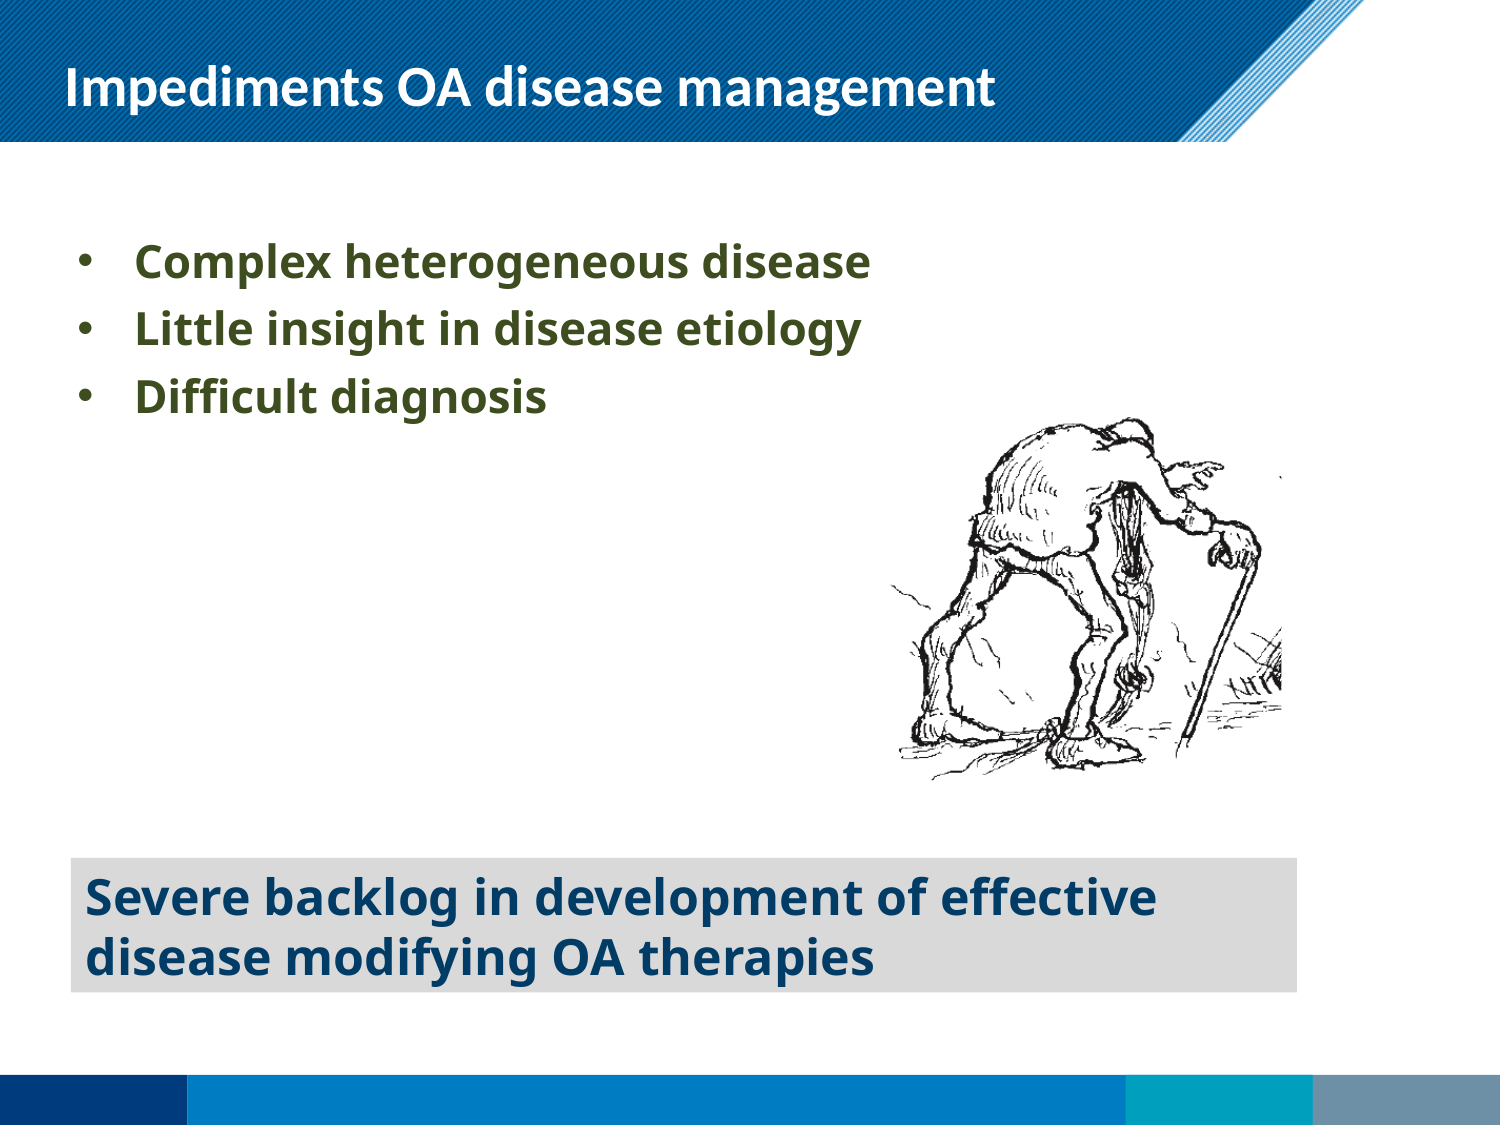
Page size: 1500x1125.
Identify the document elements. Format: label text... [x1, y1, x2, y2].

text_box Complex heterogeneous disease Little insight in disease etiology Difficult diagnosis [62, 224, 1500, 430]
text_box Severe backlog in development of effective disease modifying OA therapies [70, 857, 1297, 993]
text_box Impediments OA disease management [64, 19, 1125, 132]
picture [867, 403, 1282, 786]
